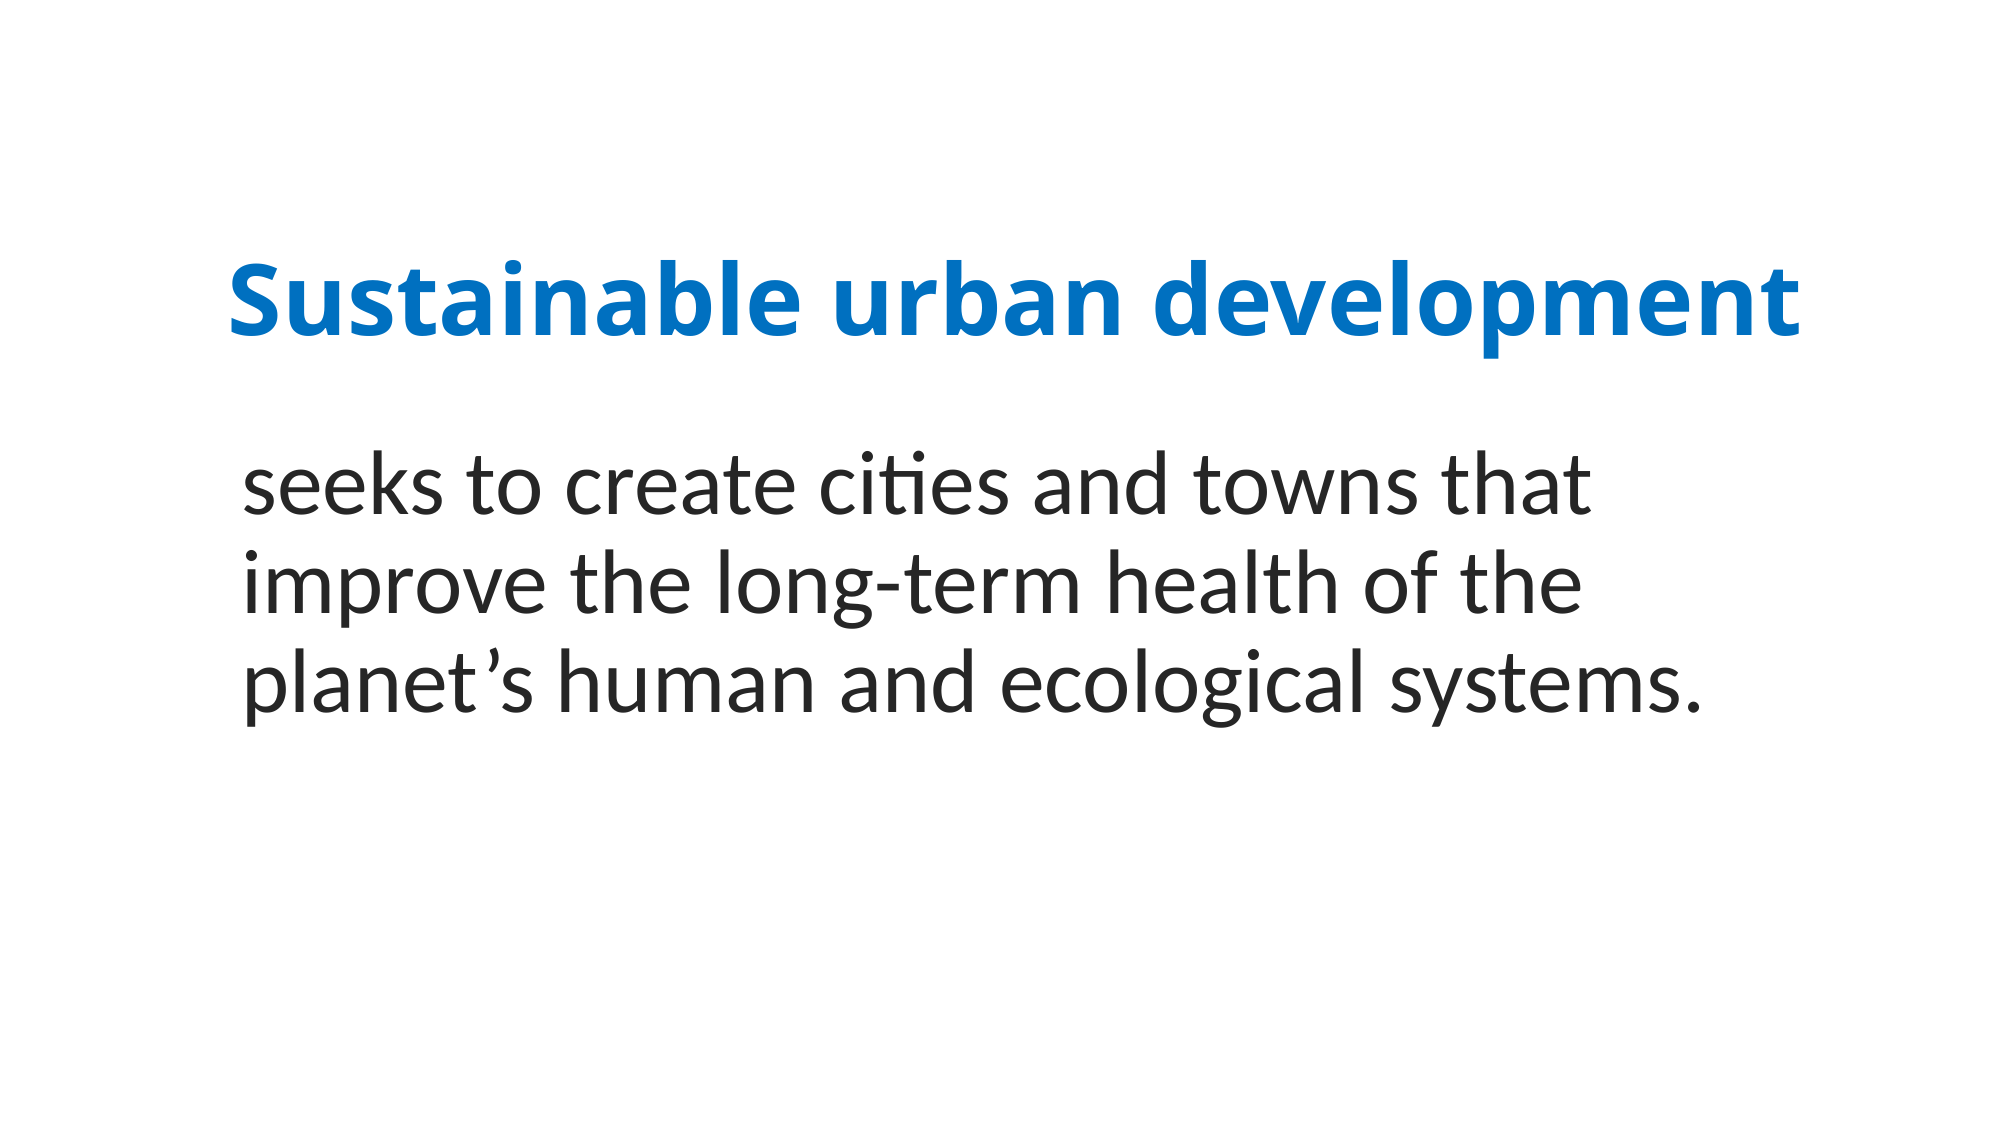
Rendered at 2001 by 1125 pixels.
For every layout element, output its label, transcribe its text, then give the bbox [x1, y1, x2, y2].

subtitle seeks to create cities and towns that improve the long-term health of the planet’s human and ecological systems. [226, 427, 1815, 991]
title Sustainable urban development [213, 134, 1829, 365]
